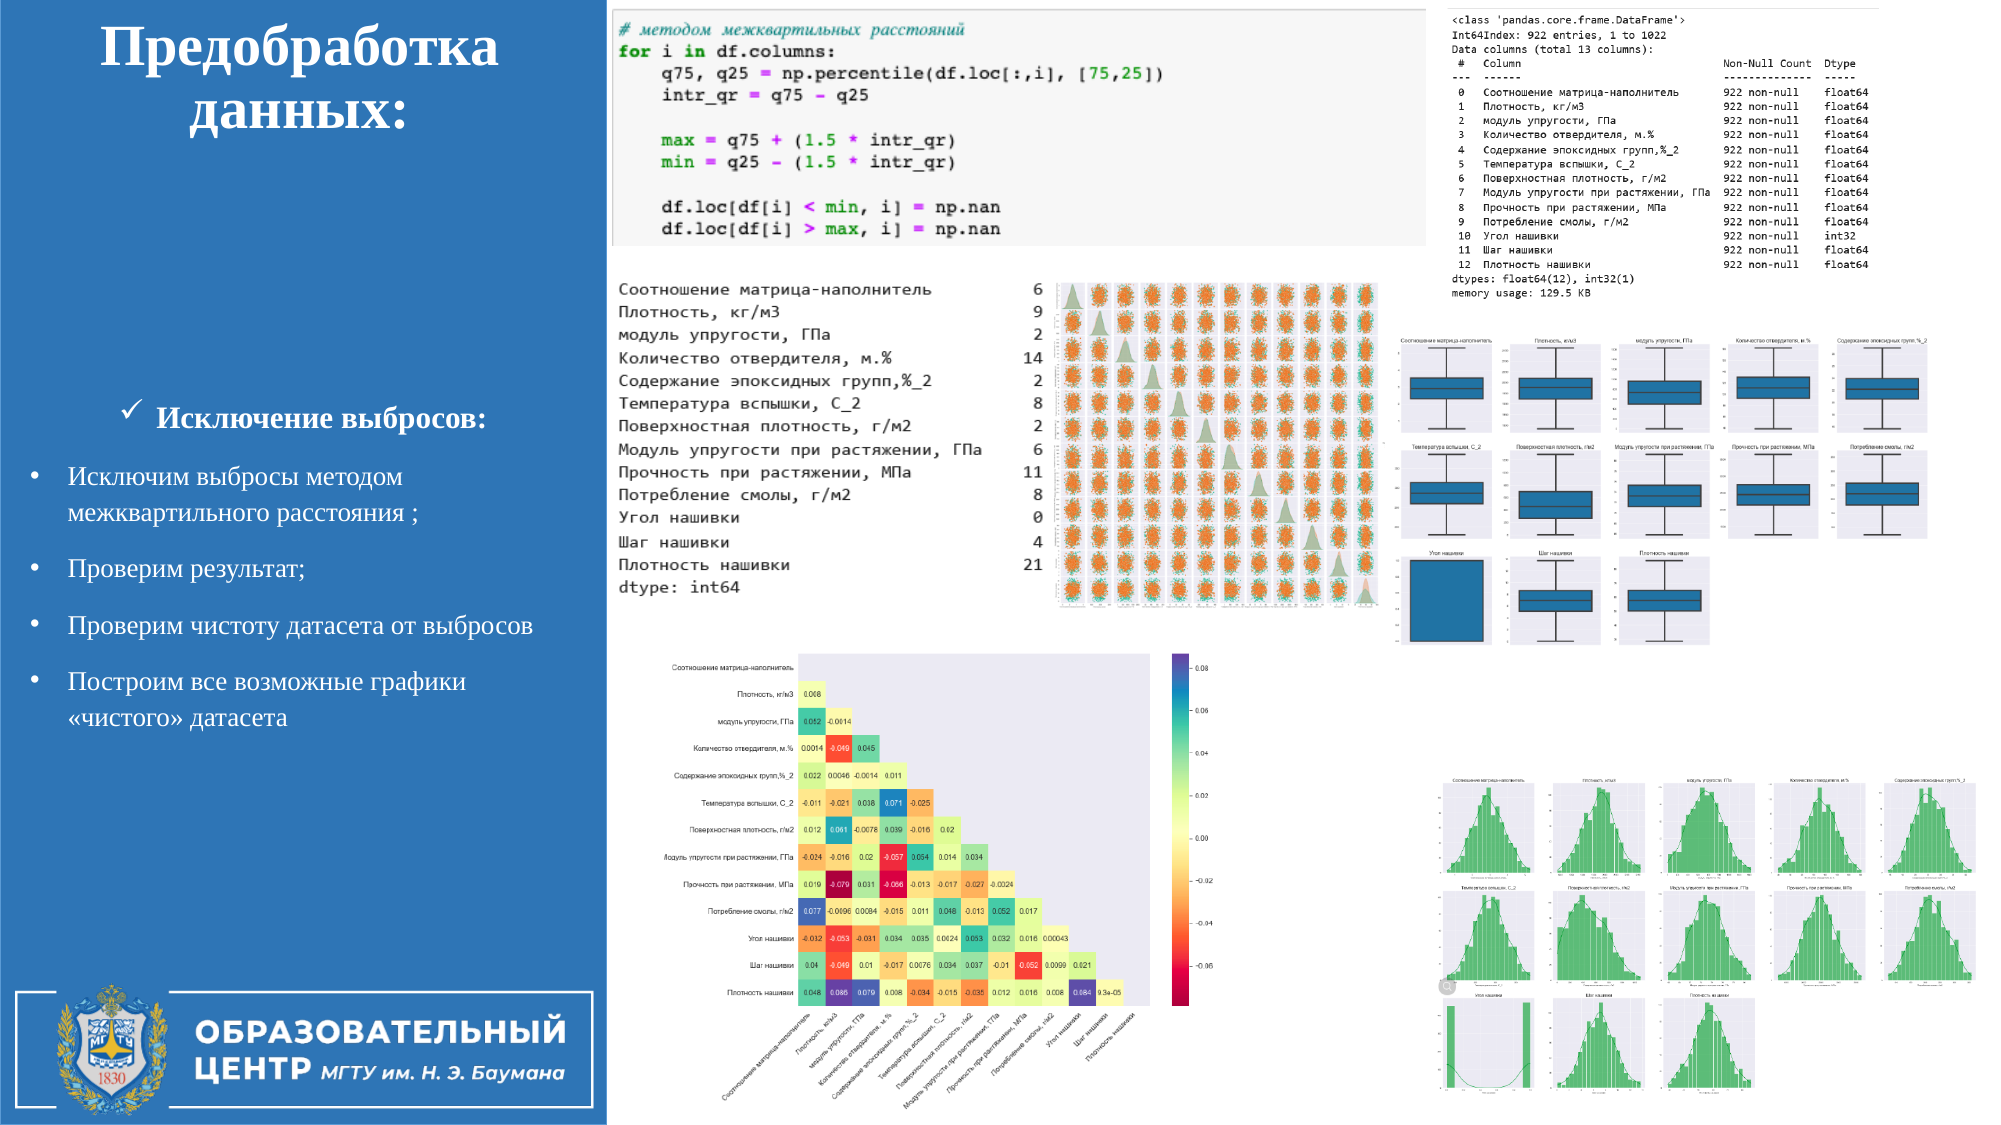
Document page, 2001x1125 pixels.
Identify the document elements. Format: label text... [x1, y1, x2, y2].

text_box [0, 0, 607, 1125]
picture [1429, 775, 1985, 1100]
picture [612, 0, 1426, 246]
text_box [23, 554, 585, 983]
picture [664, 653, 1224, 1113]
picture [15, 983, 594, 1117]
picture [1446, 8, 1879, 307]
text_box Исключение выбросов: Исключим выбросы методом межквартильного расстояния ; Проверим результат; Проверим чистоту датасета от выбросов Построим все возможные графики «чистого» датасета [15, 228, 592, 897]
text_box Предобработка данных: [23, 8, 577, 228]
picture [614, 271, 1940, 654]
